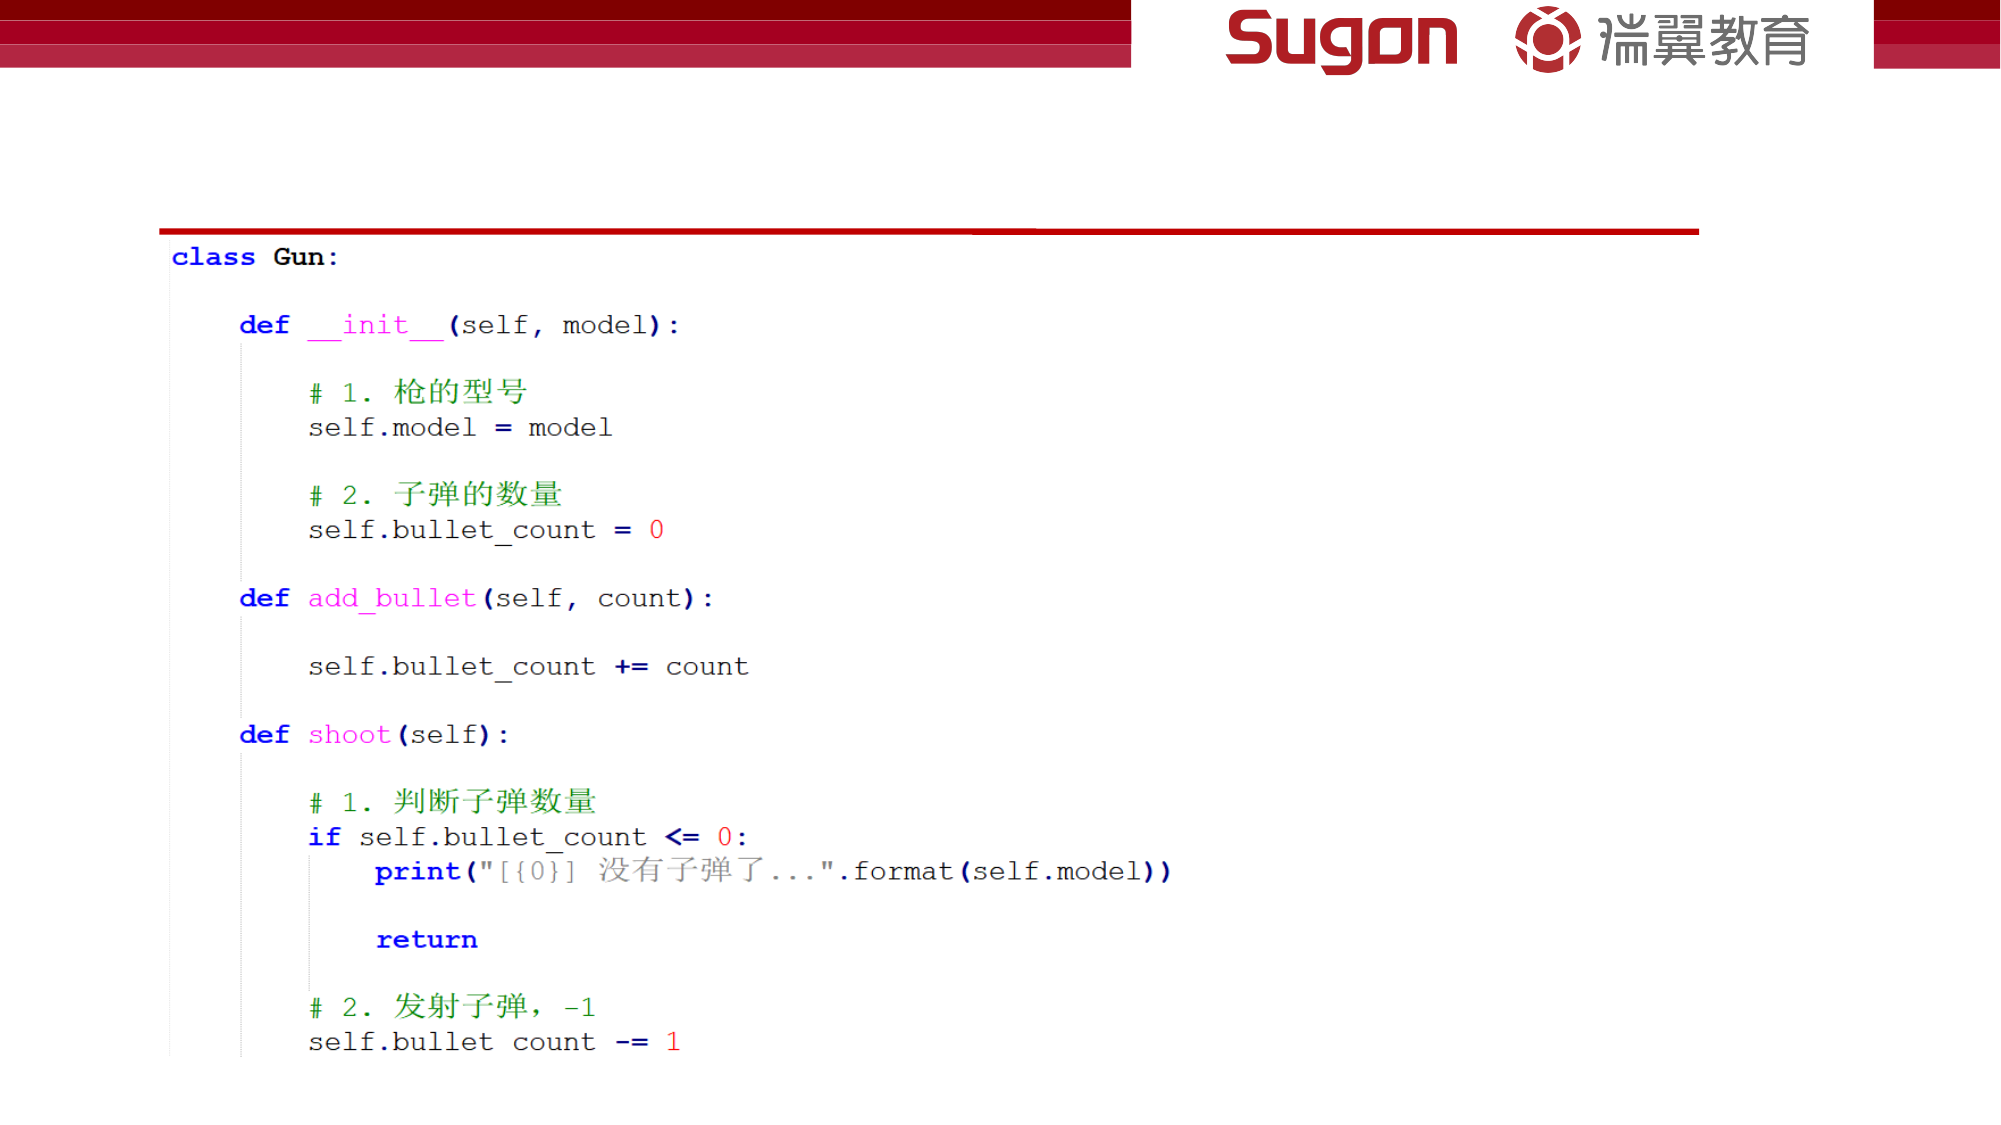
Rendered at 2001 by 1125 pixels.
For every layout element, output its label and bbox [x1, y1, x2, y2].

picture [1515, 6, 1809, 73]
picture [1194, 0, 1484, 102]
list [168, 240, 1182, 1057]
